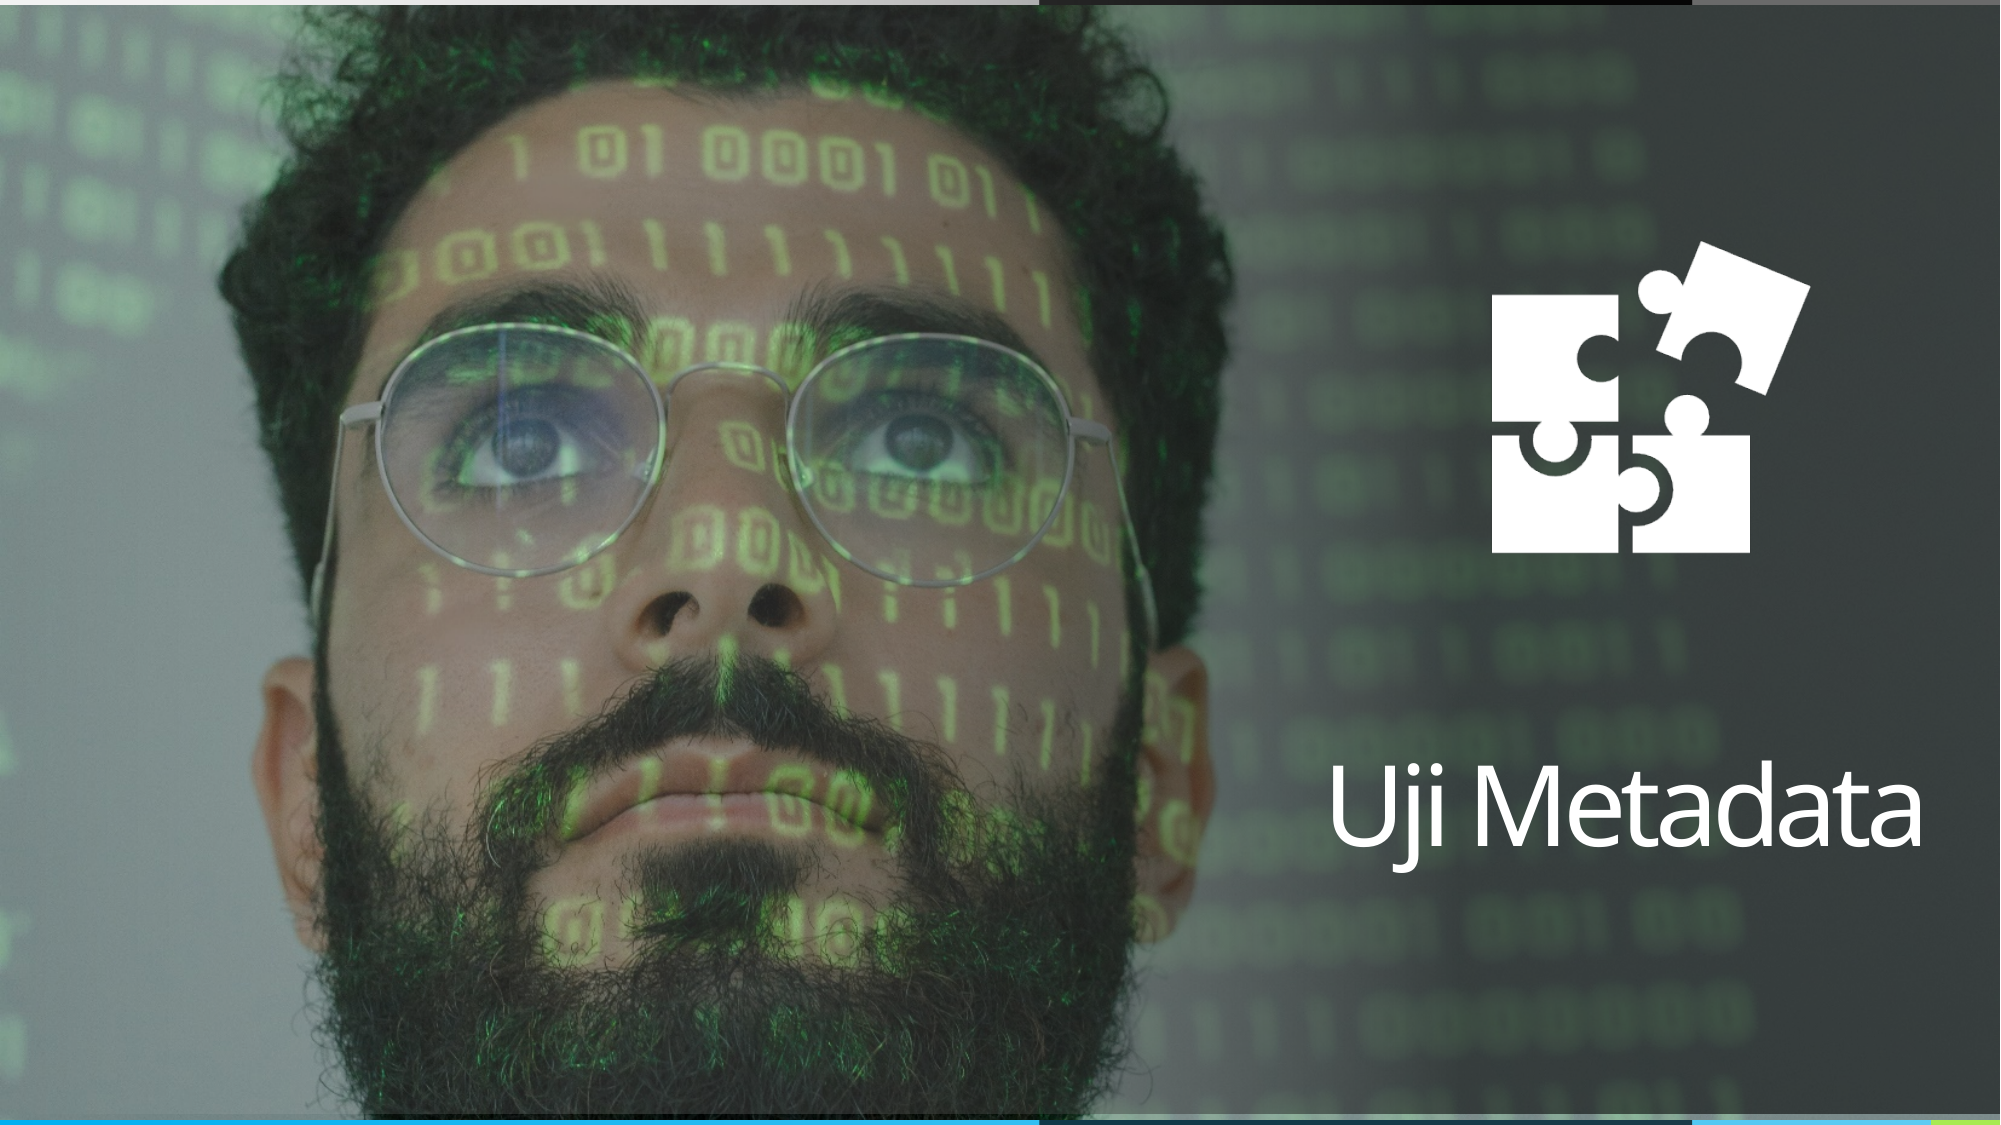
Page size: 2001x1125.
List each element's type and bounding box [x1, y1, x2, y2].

picture [0, 5, 2000, 1120]
text_box [0, 0, 2000, 5]
